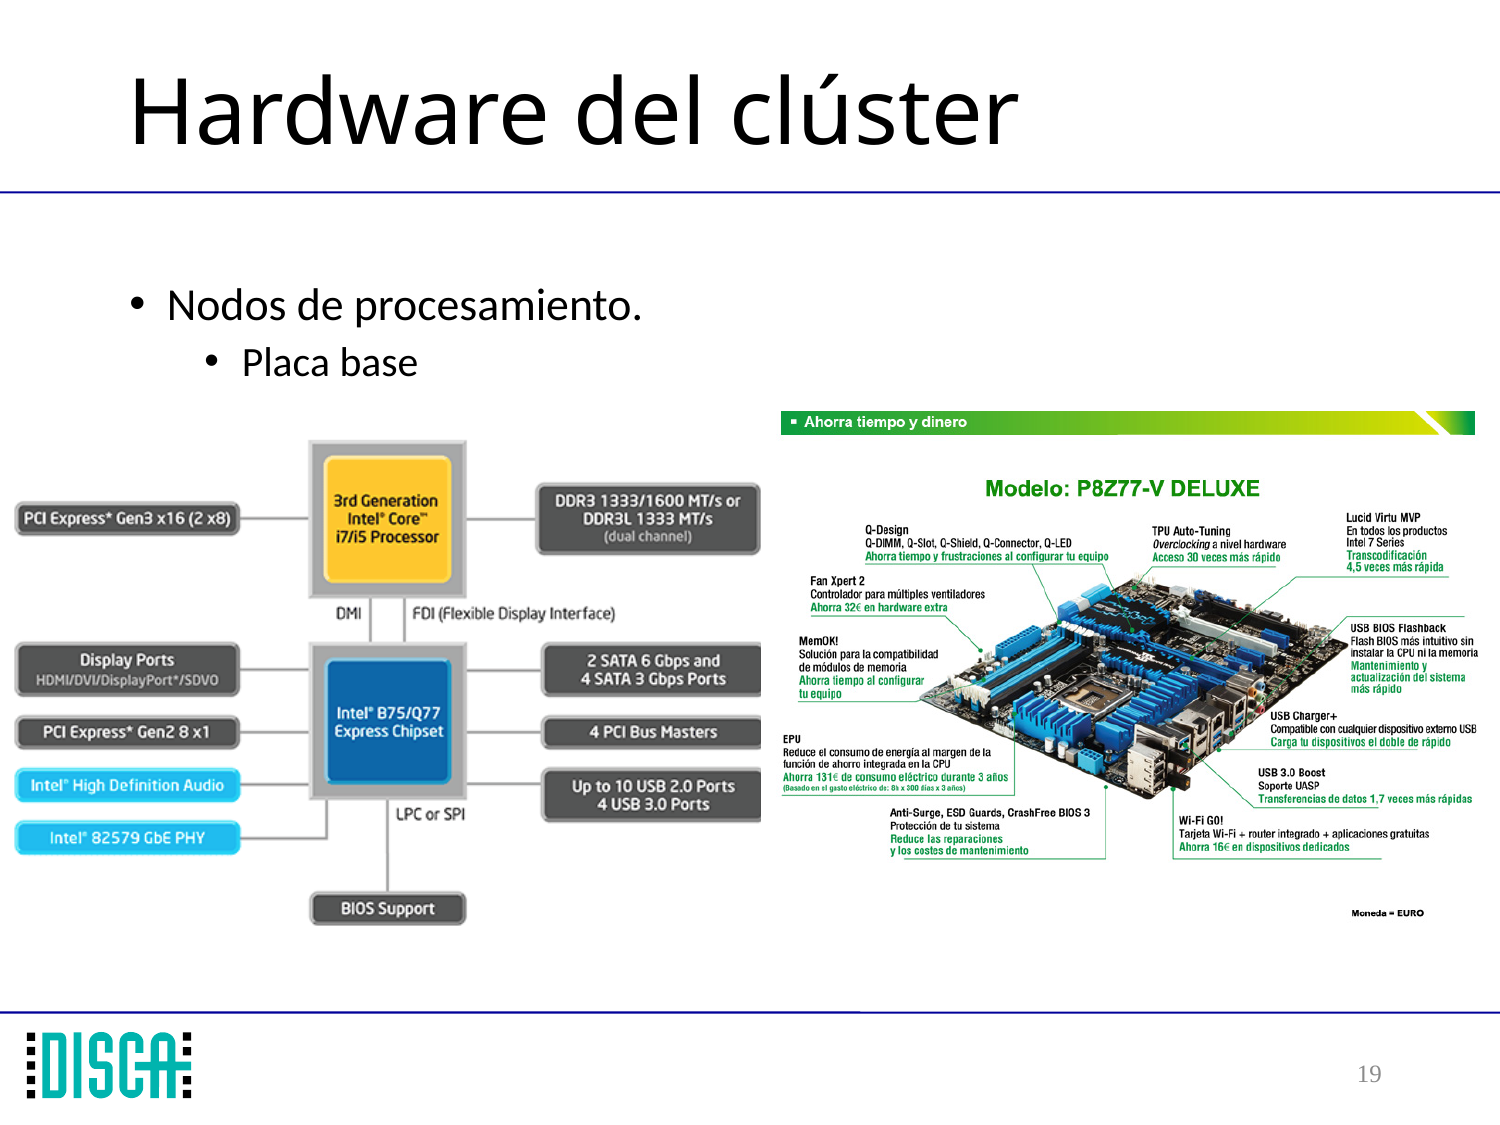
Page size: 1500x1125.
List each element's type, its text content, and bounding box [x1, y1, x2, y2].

slide_number 19 [1059, 1042, 1397, 1103]
picture [0, 399, 1500, 967]
list Nodos de procesamiento. Placa base [114, 273, 740, 399]
title Hardware del clúster [112, 57, 1388, 246]
